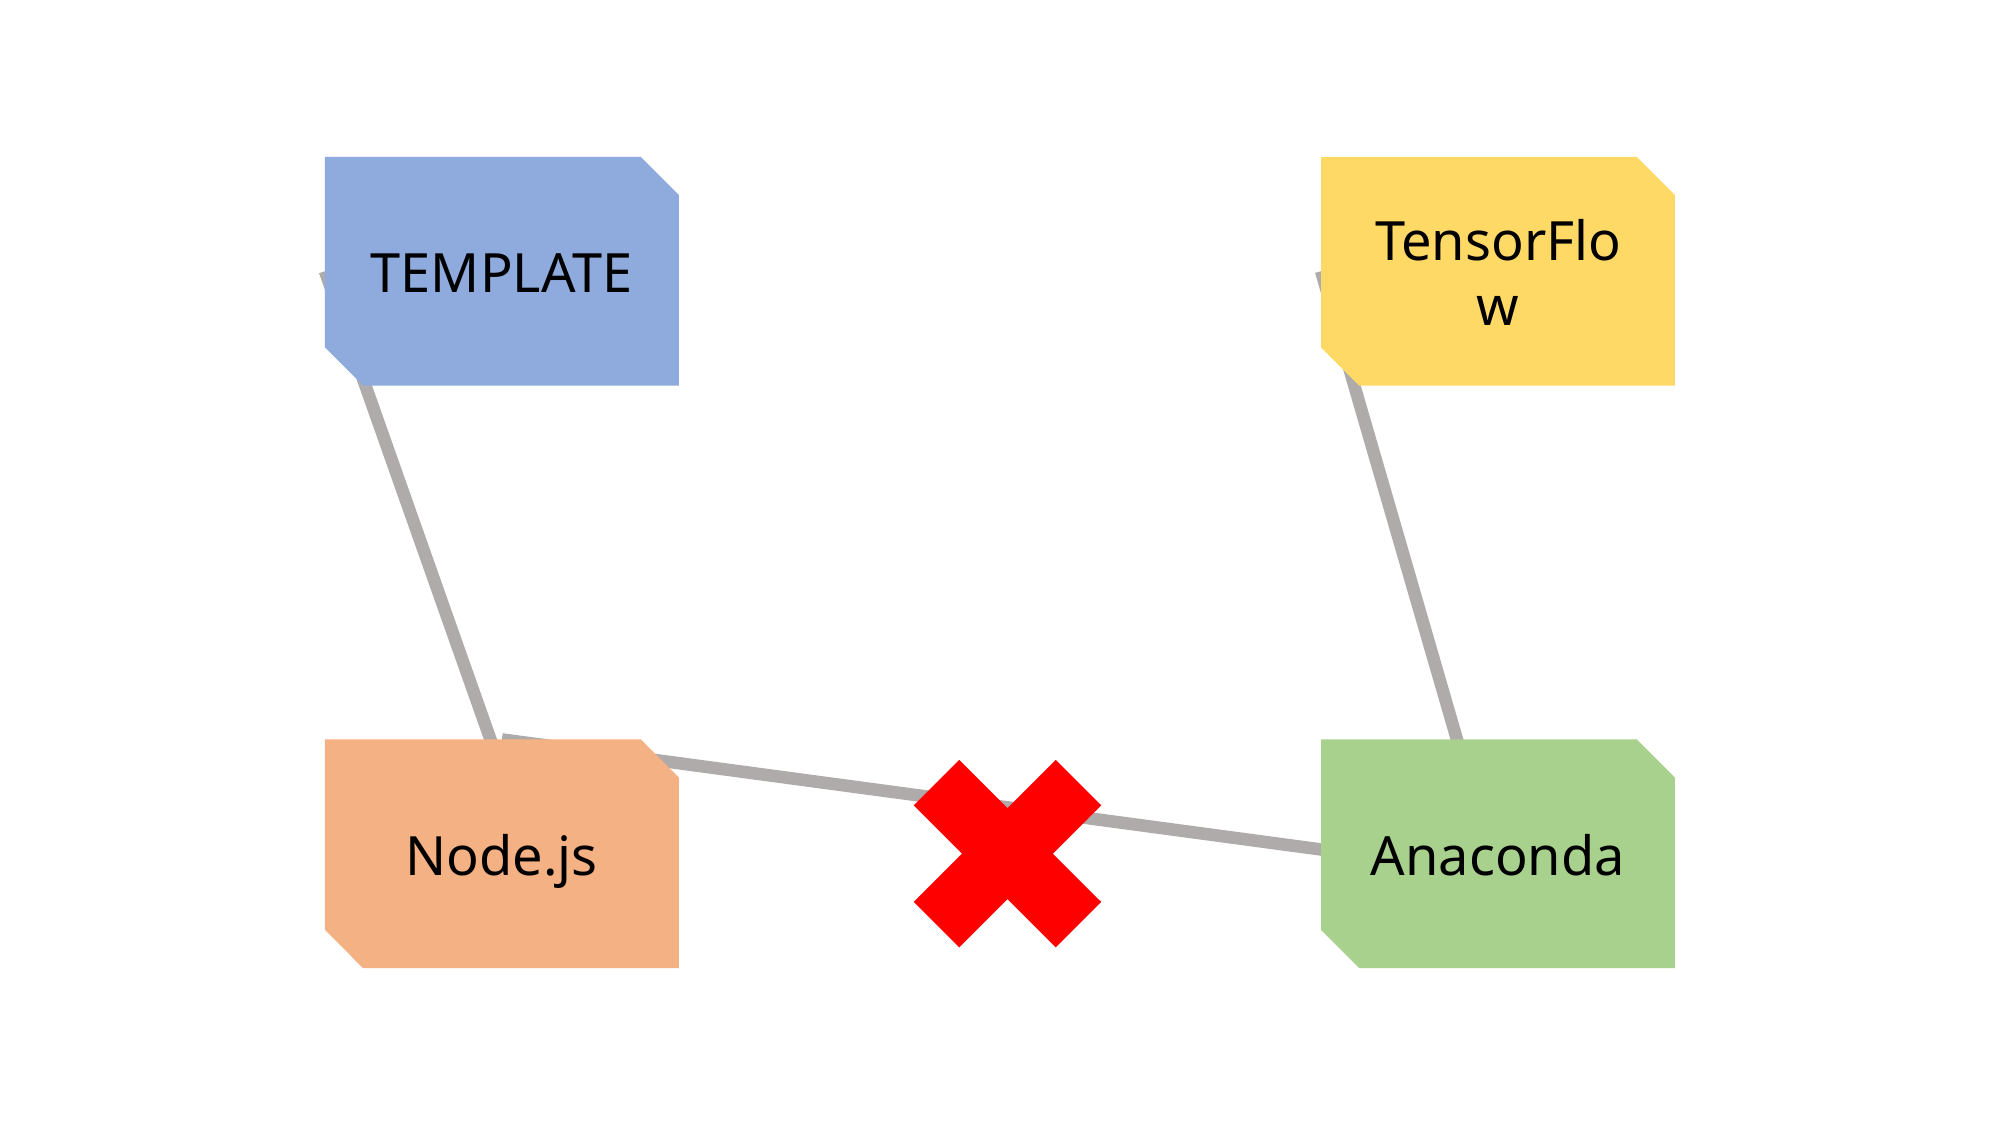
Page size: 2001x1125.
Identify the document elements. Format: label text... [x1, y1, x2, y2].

text_box [912, 758, 1103, 853]
text_box Anaconda [1320, 738, 1676, 970]
text_box [912, 854, 1103, 949]
text_box Node.js [323, 738, 680, 970]
text_box TensorFlow [1320, 155, 1676, 387]
text_box TEMPLATE [323, 155, 680, 387]
